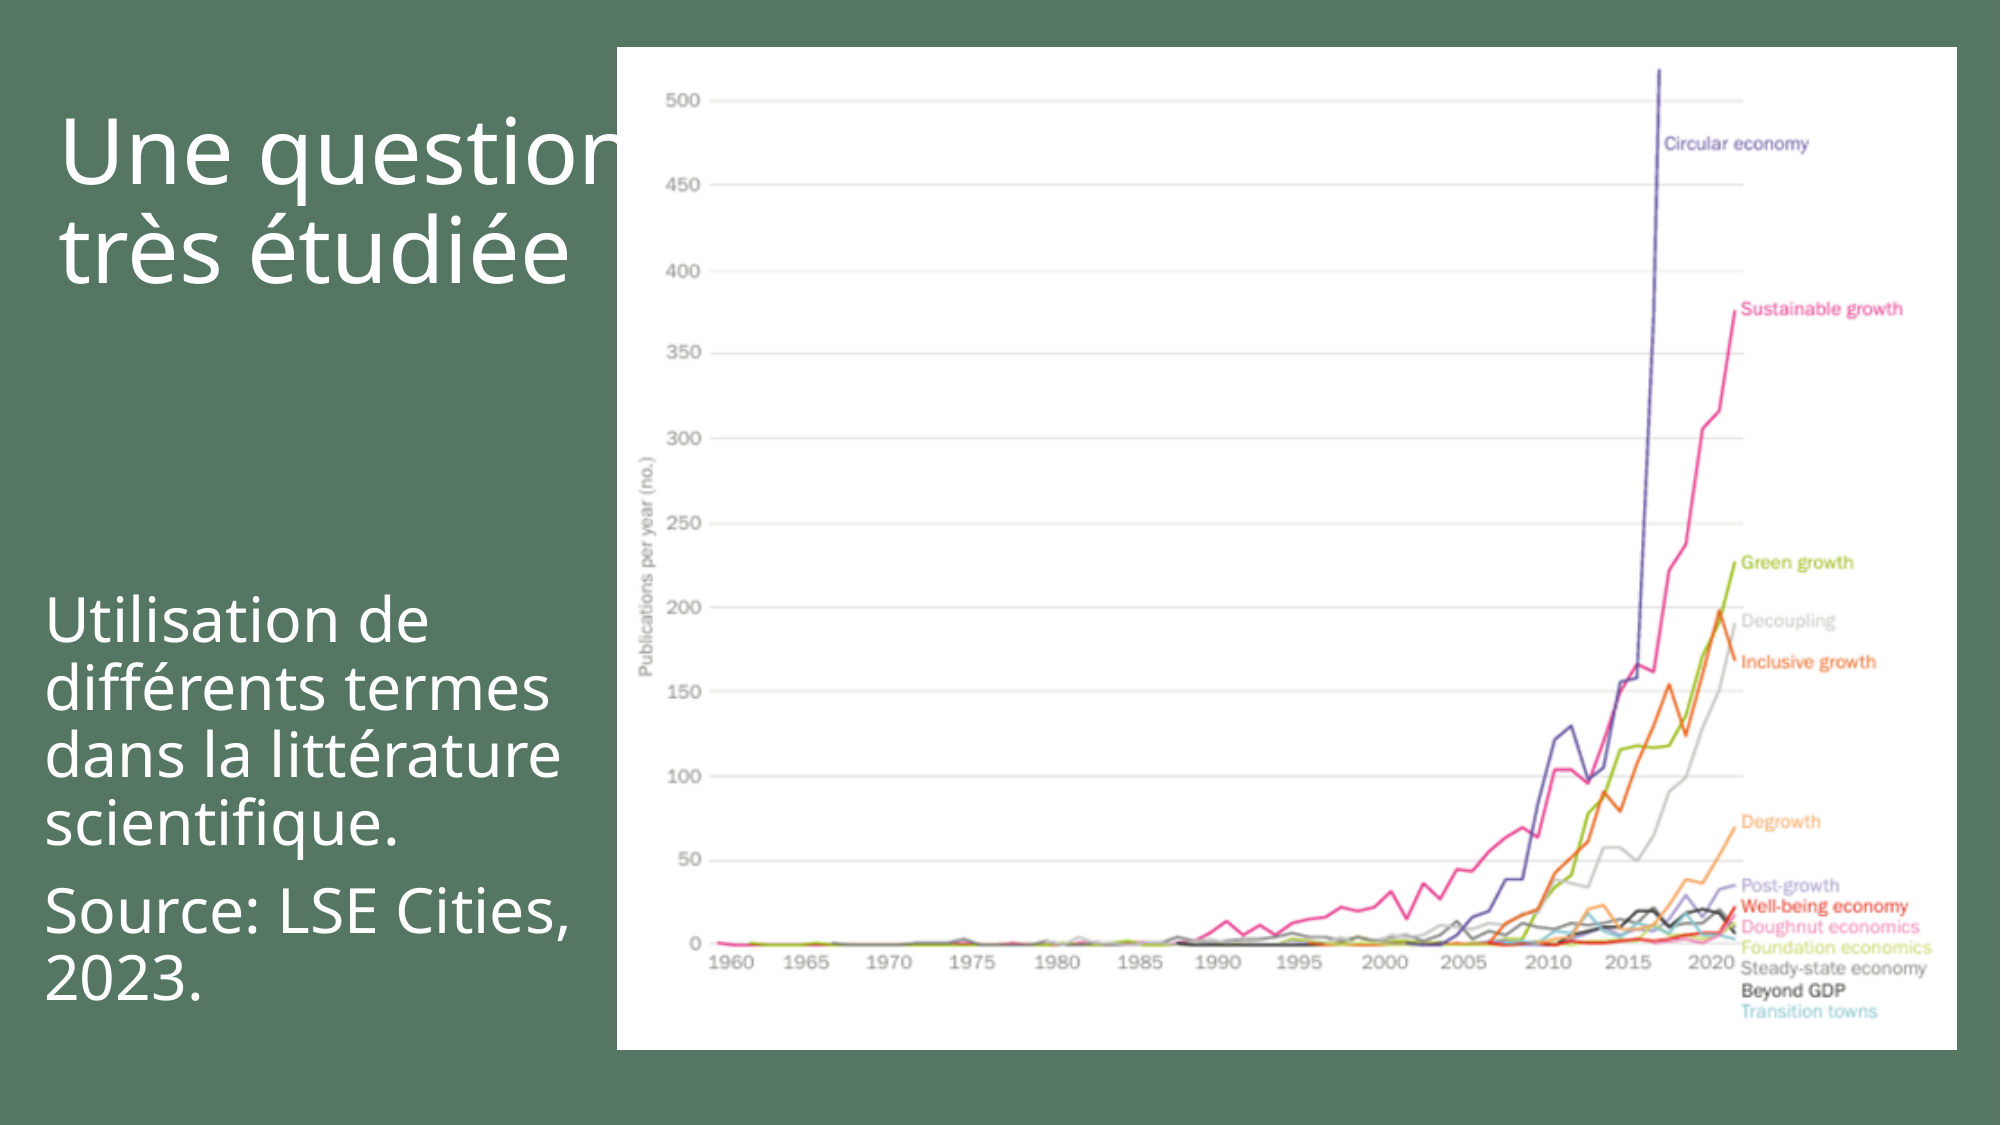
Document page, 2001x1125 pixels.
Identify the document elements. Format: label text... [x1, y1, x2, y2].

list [617, 47, 1957, 1051]
title Une question très étudiée [43, 48, 617, 311]
list Utilisation de différents termes dans la littérature scientifique. Source: LSE Cities, 2023. [29, 581, 610, 1037]
